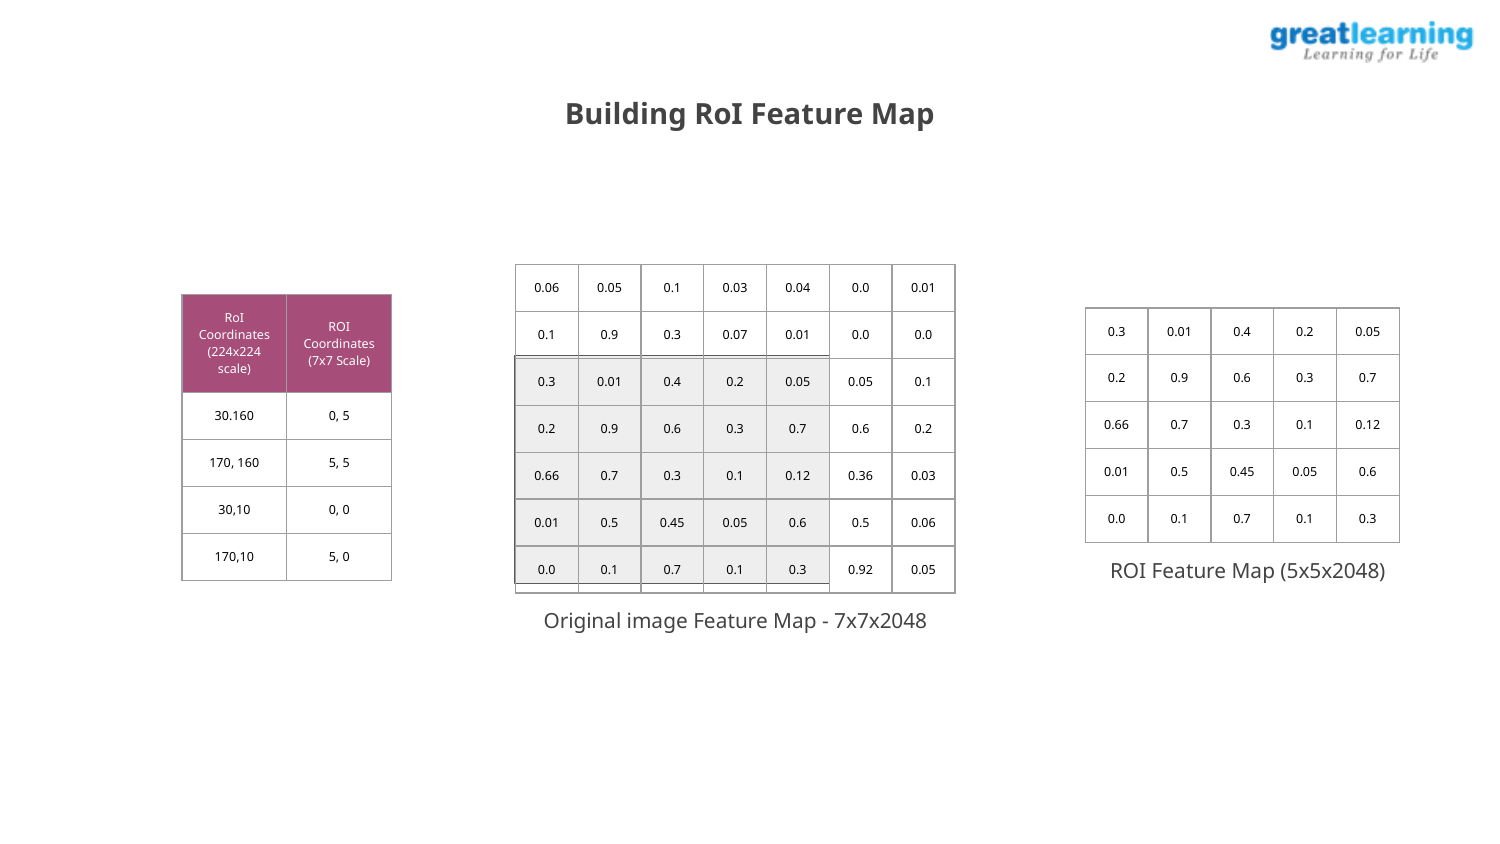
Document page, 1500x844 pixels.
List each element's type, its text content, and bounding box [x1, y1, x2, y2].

table_cell 0.1 [893, 359, 954, 405]
table_cell 0.5 [579, 500, 640, 545]
table_header 0.01 [893, 265, 954, 311]
table_header 0.05 [1337, 309, 1399, 354]
table_cell 0.05 [767, 359, 829, 405]
table_header 0.04 [767, 265, 829, 311]
table_cell 0.45 [642, 500, 703, 545]
table_cell 0.6 [642, 406, 703, 452]
table_cell 0.9 [579, 406, 640, 452]
table_cell 0.2 [893, 406, 954, 452]
table_cell 0.2 [1086, 355, 1147, 401]
table_cell 0.6 [1212, 355, 1273, 401]
table_cell 0.6 [830, 406, 891, 452]
table_cell 0.01 [767, 312, 829, 358]
table_cell 0.5 [830, 500, 891, 545]
table_cell 0.3 [642, 312, 703, 358]
table_header 0.03 [704, 265, 766, 311]
text_box Original image Feature Map - 7x7x2048 [515, 591, 955, 650]
table_cell 0.5 [1149, 449, 1210, 495]
table_cell 0.7 [579, 453, 640, 498]
table_cell 0.36 [830, 453, 891, 498]
table_header 0.01 [1149, 309, 1210, 354]
table_header 0.4 [1212, 309, 1273, 354]
table_cell 0.0 [893, 312, 954, 358]
table_cell 0.1 [1274, 402, 1336, 448]
table_cell 0.1 [1274, 496, 1336, 541]
table_cell 0.05 [893, 547, 954, 591]
table_cell 0.1 [516, 312, 578, 358]
table_header 0.3 [1086, 309, 1147, 354]
table_cell 0.7 [1149, 402, 1210, 448]
table_cell 30,10 [183, 487, 286, 533]
table_cell 0.06 [893, 500, 954, 545]
table_cell 0.1 [1149, 496, 1210, 541]
table_cell 0, 5 [287, 393, 391, 439]
table_cell 0.2 [704, 359, 766, 405]
table_cell 0.01 [516, 500, 578, 545]
table_header 0.0 [830, 265, 891, 311]
table_cell 0, 0 [287, 487, 391, 533]
table_cell 0.12 [1337, 402, 1399, 448]
table_cell 0.3 [1212, 402, 1273, 448]
table_cell 0.9 [579, 312, 640, 358]
table_cell 5, 0 [287, 534, 391, 580]
table_header RoI Coordinates (224x224 scale) [183, 295, 286, 392]
table_cell 0.1 [704, 453, 766, 498]
table_header 0.05 [579, 265, 640, 311]
table_cell 0.3 [704, 406, 766, 452]
table_cell 0.3 [767, 547, 829, 591]
text_box Building RoI Feature Map [424, 65, 1076, 155]
table_cell 0.7 [1337, 355, 1399, 401]
picture [1270, 20, 1474, 63]
table_cell 170, 160 [183, 440, 286, 486]
table_cell 30.160 [183, 393, 286, 439]
table_cell 0.0 [830, 312, 891, 358]
table_cell 170,10 [183, 534, 286, 580]
table_cell 0.7 [642, 547, 703, 591]
table_header 0.06 [516, 265, 578, 311]
table_cell 0.0 [516, 547, 578, 591]
table_cell 0.3 [1274, 355, 1336, 401]
table_cell 0.07 [704, 312, 766, 358]
table_cell 0.01 [579, 359, 640, 405]
table_cell 0.03 [893, 453, 954, 498]
table_cell 5, 5 [287, 440, 391, 486]
table_header 0.1 [642, 265, 703, 311]
table_cell 0.1 [704, 547, 766, 591]
table_cell 0.4 [642, 359, 703, 405]
table_cell 0.6 [767, 500, 829, 545]
table_cell 0.45 [1212, 449, 1273, 495]
table_cell 0.0 [1086, 496, 1147, 541]
table_cell 0.92 [830, 547, 891, 591]
table_cell 0.66 [1086, 402, 1147, 448]
table_header ROI Coordinates (7x7 Scale) [287, 295, 391, 392]
table_cell 0.3 [1337, 496, 1399, 541]
table_cell 0.3 [516, 359, 578, 405]
table_cell 0.6 [1337, 449, 1399, 495]
table_cell 0.9 [1149, 355, 1210, 401]
table_header 0.2 [1274, 309, 1336, 354]
table_cell 0.05 [704, 500, 766, 545]
table_cell 0.3 [642, 453, 703, 498]
table_cell 0.01 [1086, 449, 1147, 495]
table_cell 0.05 [830, 359, 891, 405]
table_cell 0.7 [1212, 496, 1273, 541]
table_cell 0.66 [516, 453, 578, 498]
table_cell 0.1 [579, 547, 640, 591]
table_cell 0.12 [767, 453, 829, 498]
table_cell 0.05 [1274, 449, 1336, 495]
table_cell 0.2 [516, 406, 578, 452]
text_box ROI Feature Map (5x5x2048) [1027, 541, 1468, 600]
table_cell 0.7 [767, 406, 829, 452]
